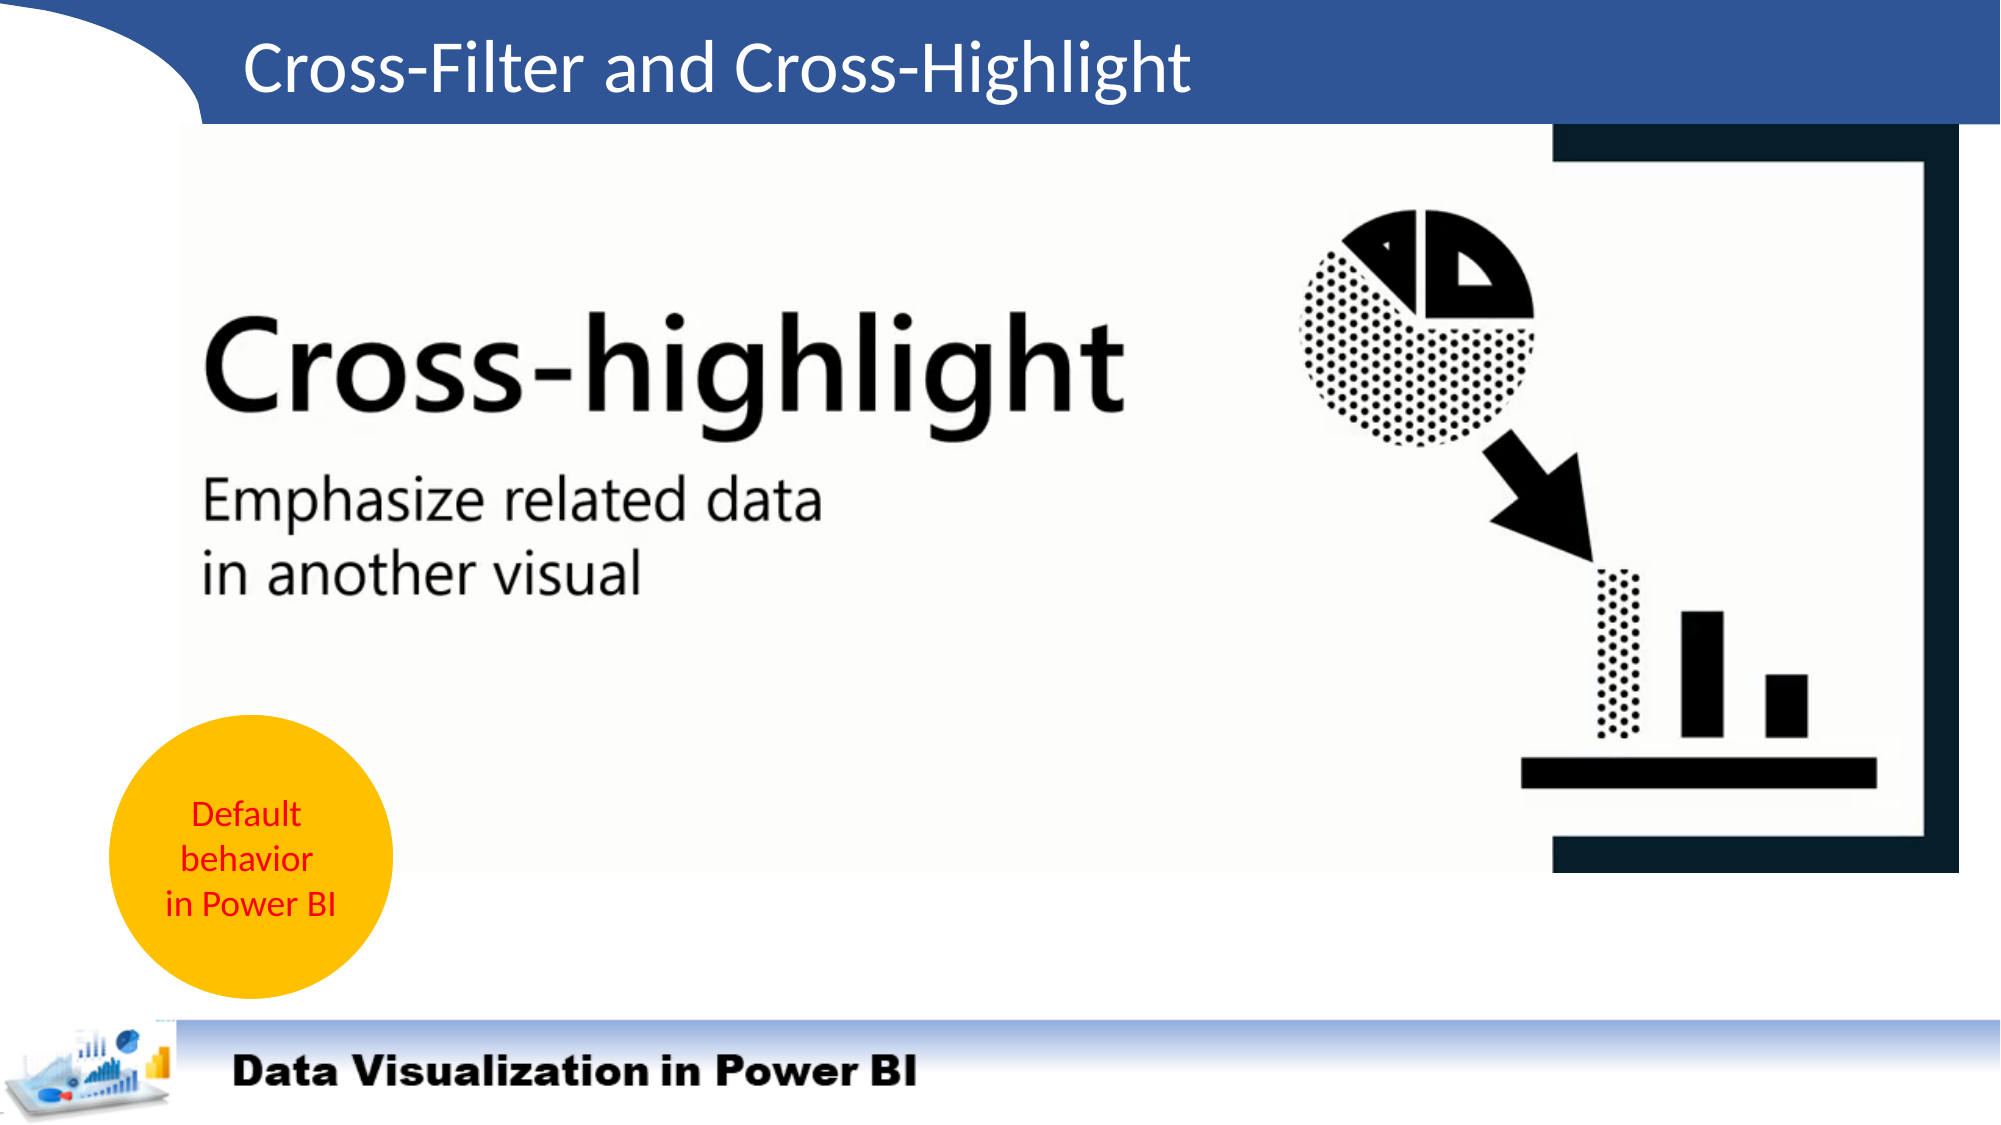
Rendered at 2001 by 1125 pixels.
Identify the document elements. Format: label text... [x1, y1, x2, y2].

text_box Default behavior in Power BI [105, 730, 396, 1003]
text_box Cross-Filter and Cross-Highlight [0, 0, 2000, 126]
picture [0, 0, 2001, 1125]
